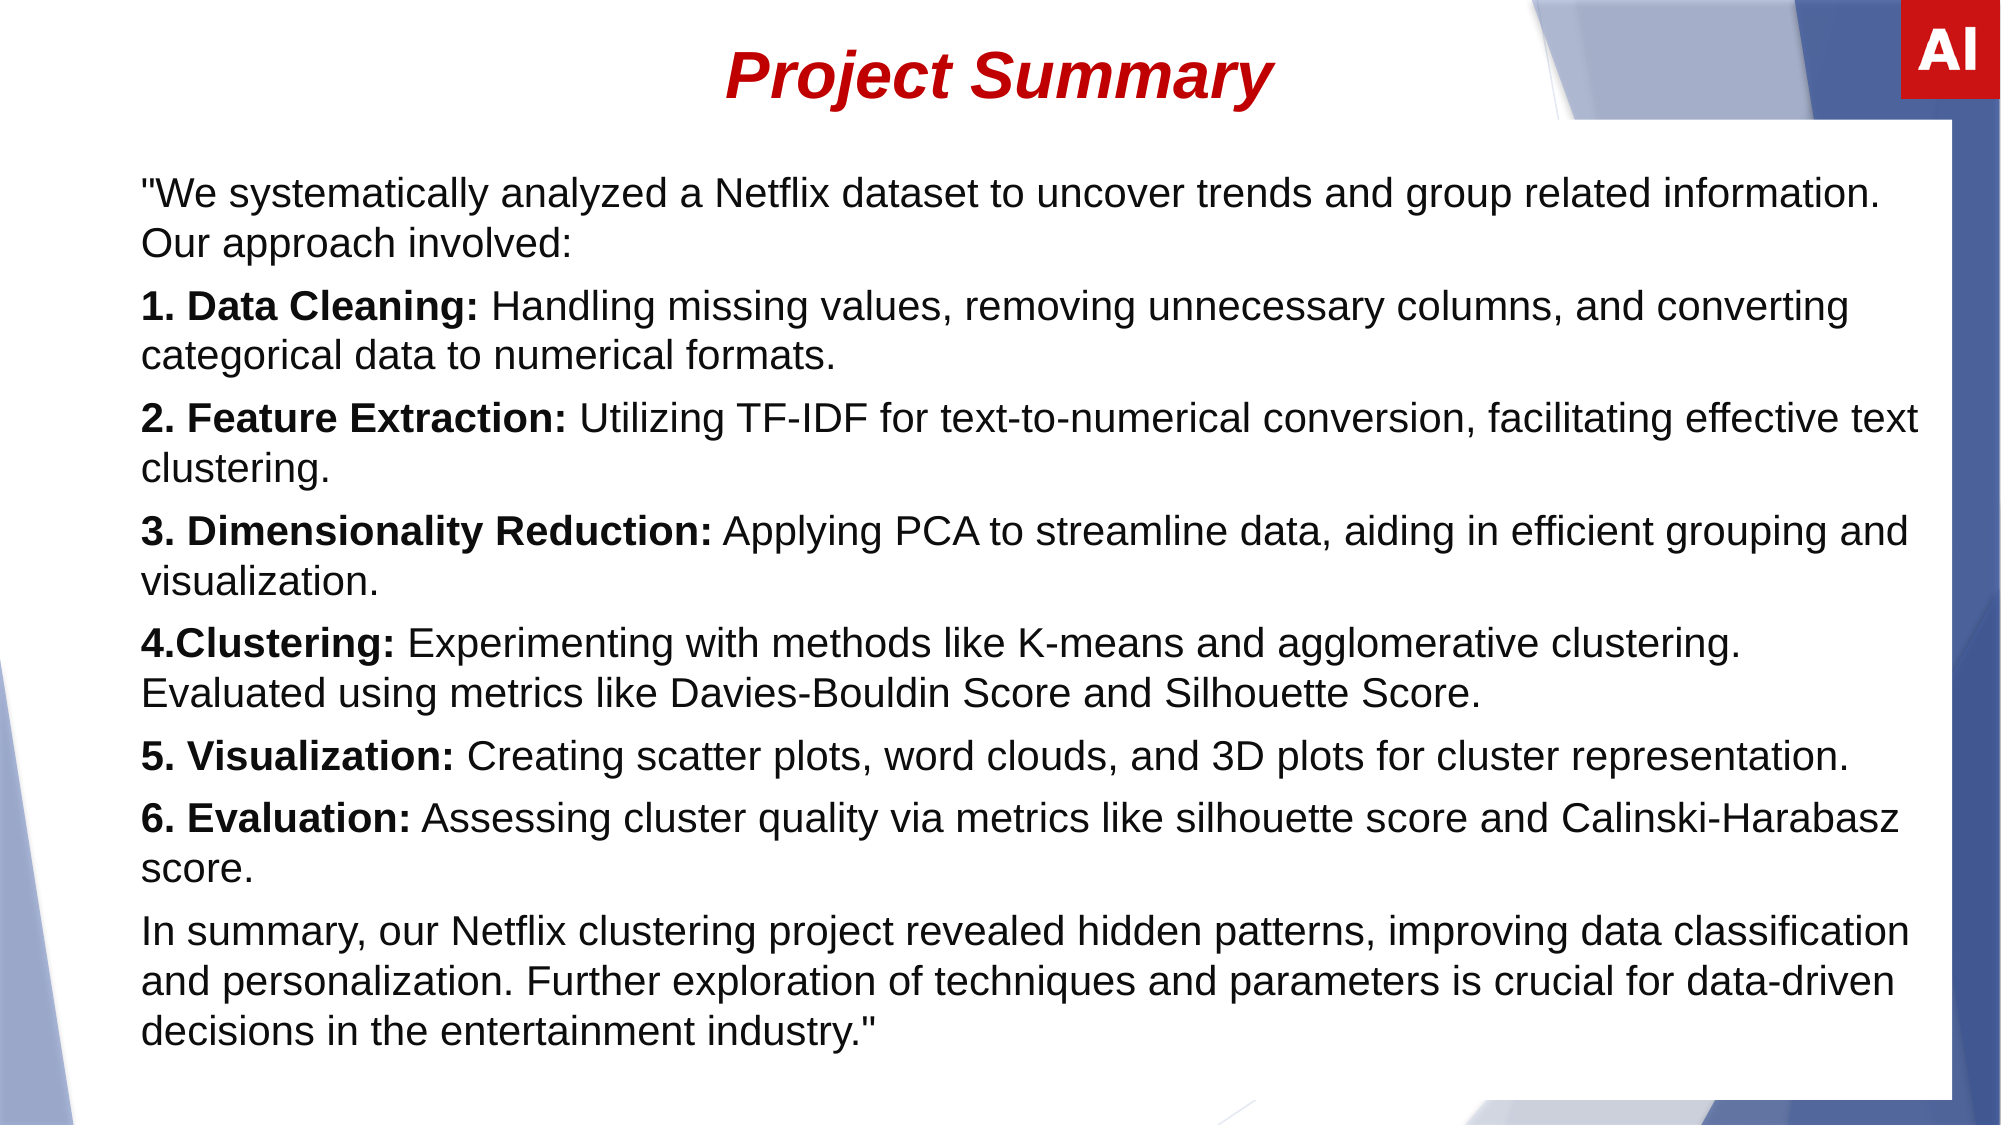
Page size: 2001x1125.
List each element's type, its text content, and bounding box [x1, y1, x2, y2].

text_box Project Summary [500, 24, 1500, 118]
picture [1900, 0, 2000, 100]
text_box "We systematically analyzed a Netflix dataset to uncover trends and group related information. Our approach involved: 1. Data Cleaning: Handling missing values, removing unnecessary columns, and converting categorical data to numerical formats. 2. Feature Extraction: Utilizing TF-IDF for text-to-numerical conversion, facilitating effective text clustering. 3. Dimensionality Reduction: Applying PCA to streamline data, aiding in efficient grouping and visualization. 4.Clustering: Experimenting with methods like K-means and agglomerative clustering. Evaluated using metrics like Davies-Bouldin Score and Silhouette Score. 5. Visualization: Creating scatter plots, word clouds, and 3D plots for cluster representation. 6. Evaluation: Assessing cluster quality via metrics like silhouette score and Calinski-Harabasz score. In summary, our Netflix clustering project revealed hidden patterns, improving data classification and personalization. Further exploration of techniques and parameters is crucial for data-driven decisions in the entertainment industry." [124, 118, 1954, 1101]
